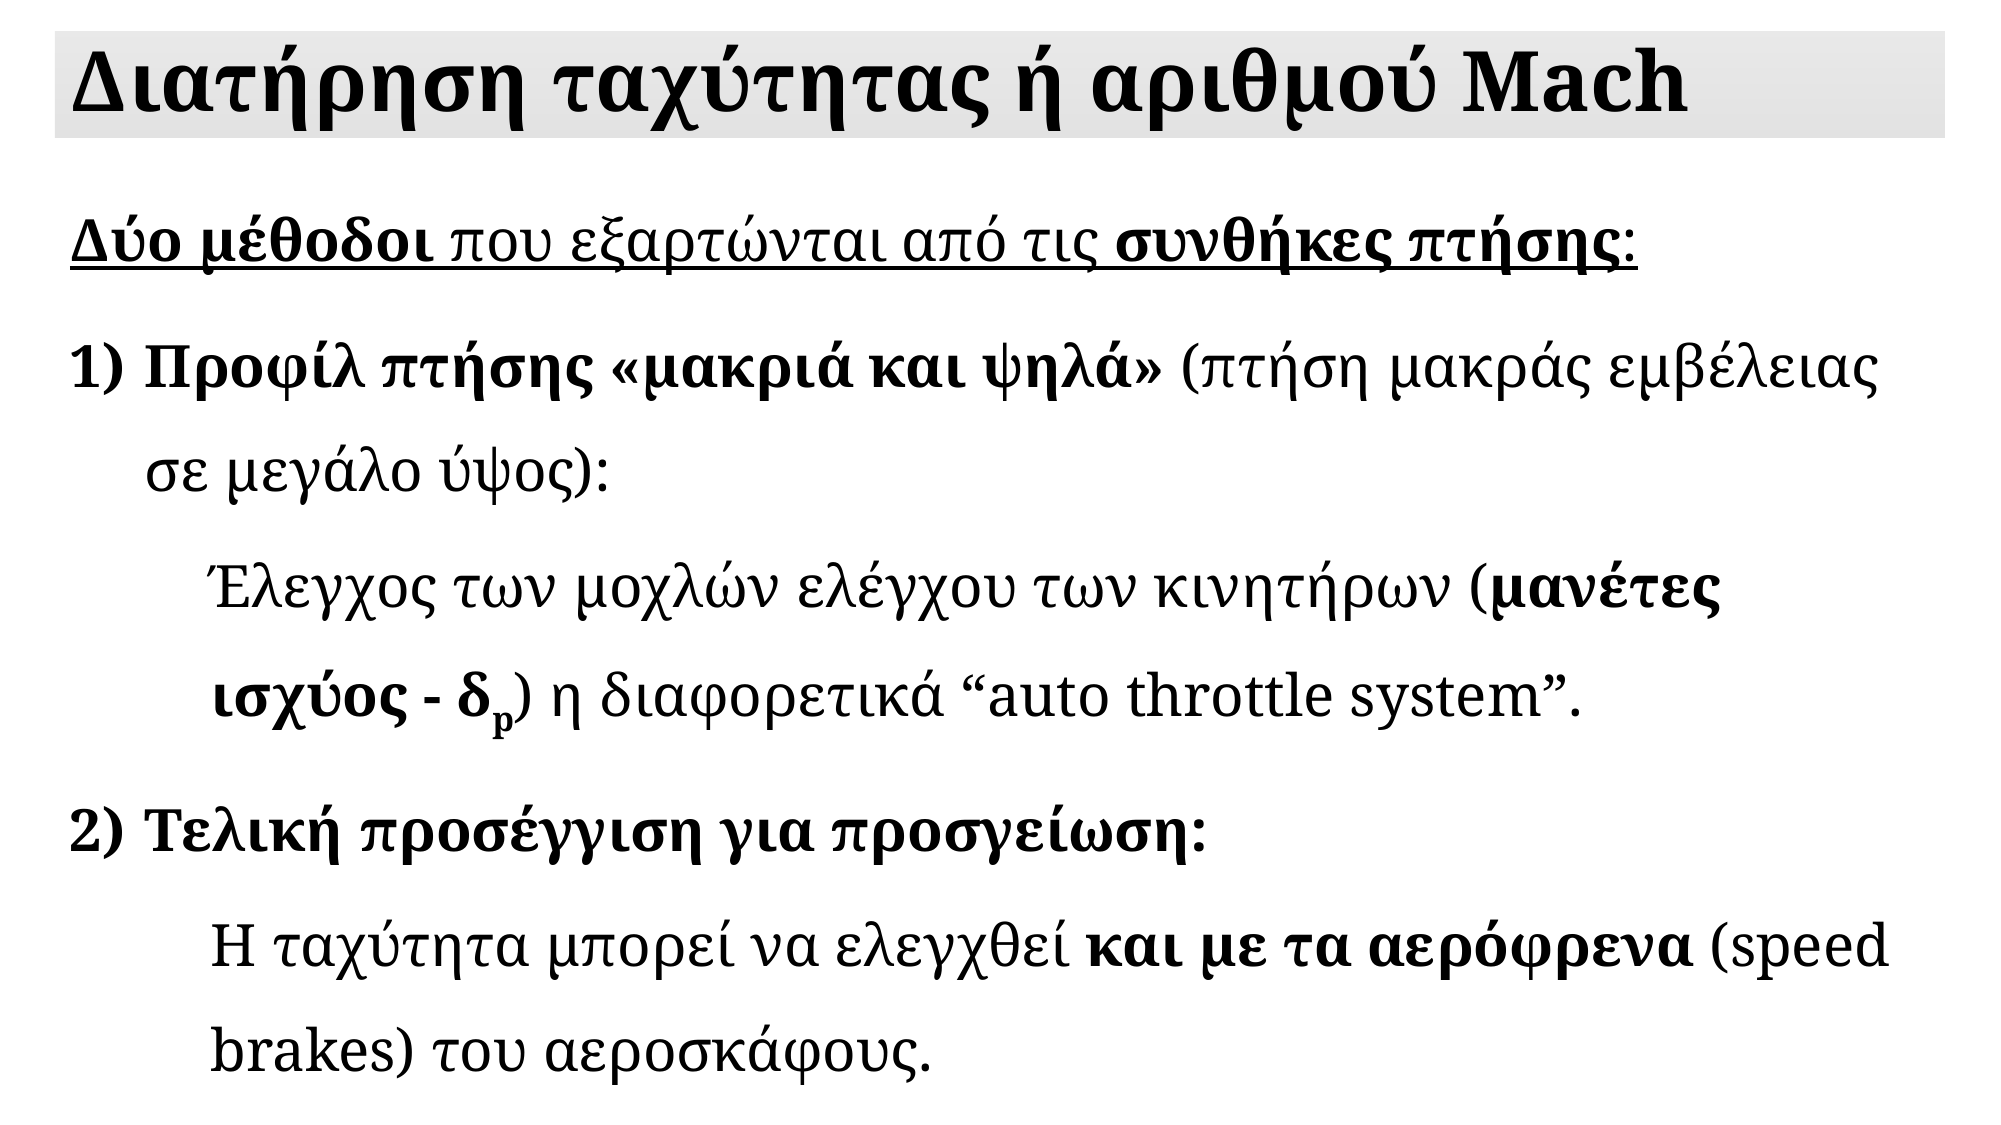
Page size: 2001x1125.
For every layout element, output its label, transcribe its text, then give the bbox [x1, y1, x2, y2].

title Διατήρηση ταχύτητας ή αριθμού Mach [54, 31, 1945, 138]
list Δύο μέθοδοι που εξαρτώνται από τις συνθήκες πτήσης: Προφίλ πτήσης «μακριά και ψηλά» (πτήση μακράς εμβέλειας σε μεγάλο ύψος): Έλεγχος των μοχλών ελέγχου των κινητήρων (μανέτες ισχύος - δp) η διαφορετικά “auto throttle system”. Τελική προσέγγιση για προσγείωση: Η ταχύτητα μπορεί να ελεγχθεί και με τα αερόφρενα (speed brakes) του αεροσκάφους. [54, 160, 1945, 1094]
